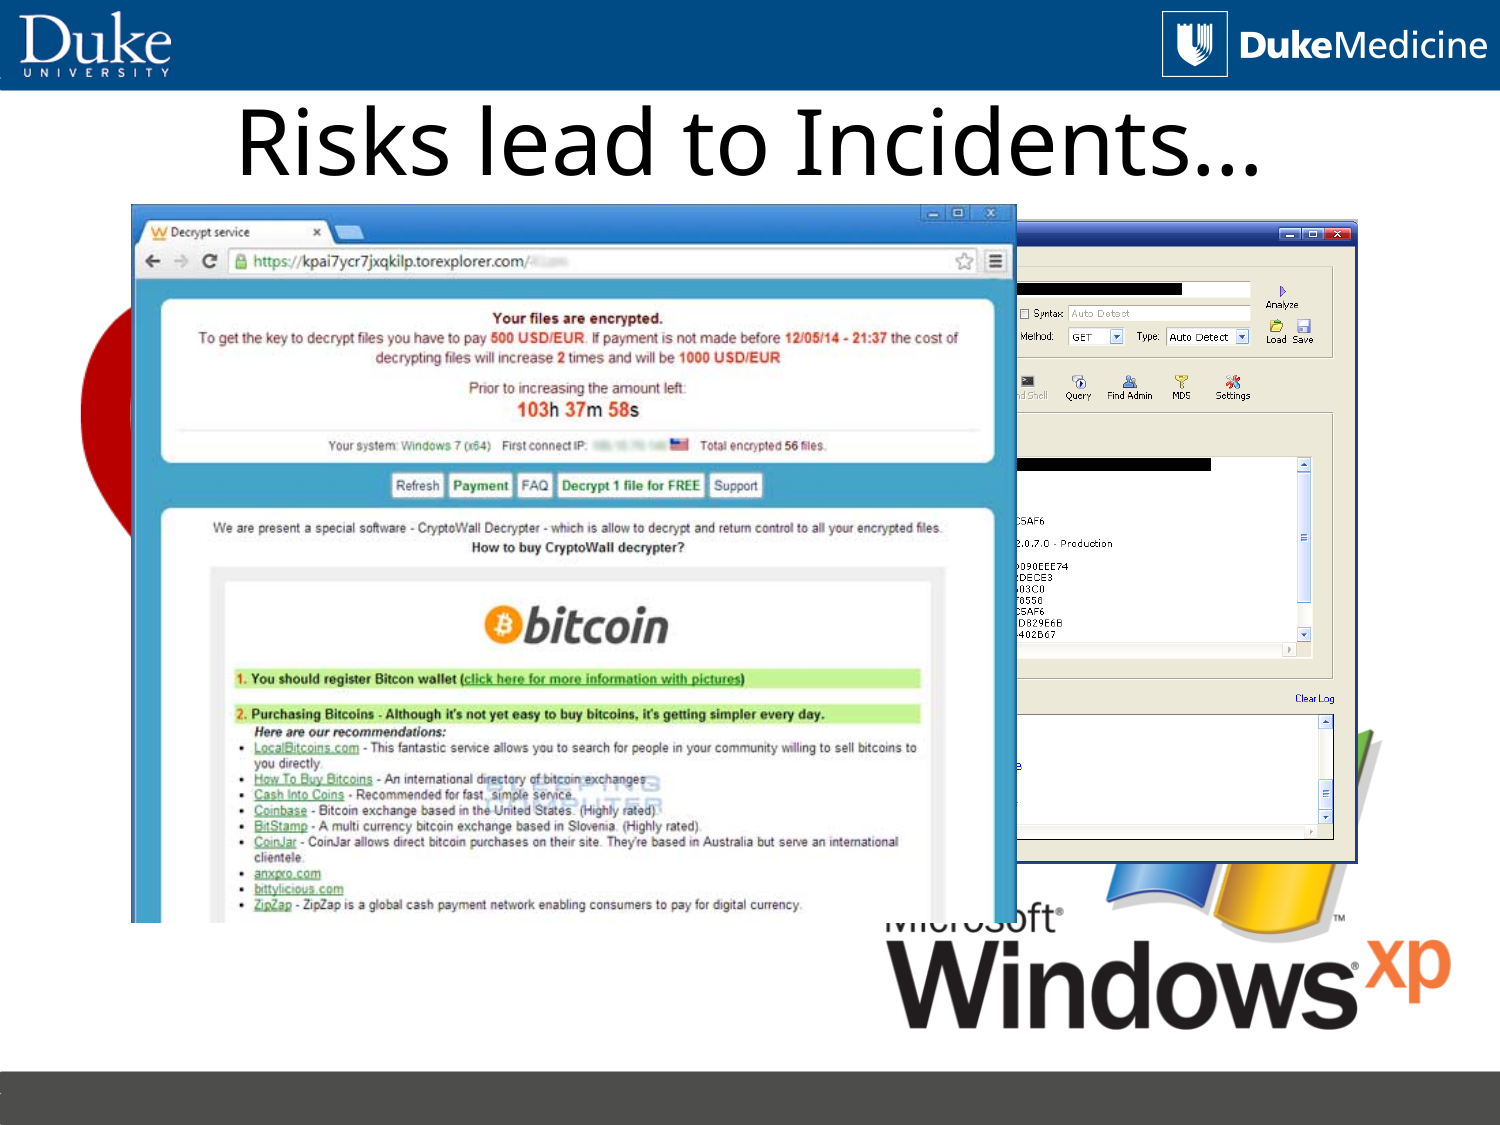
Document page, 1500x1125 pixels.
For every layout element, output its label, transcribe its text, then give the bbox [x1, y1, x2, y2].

picture [0, 0, 1500, 1125]
title Risks lead to Incidents… [75, 45, 1425, 233]
